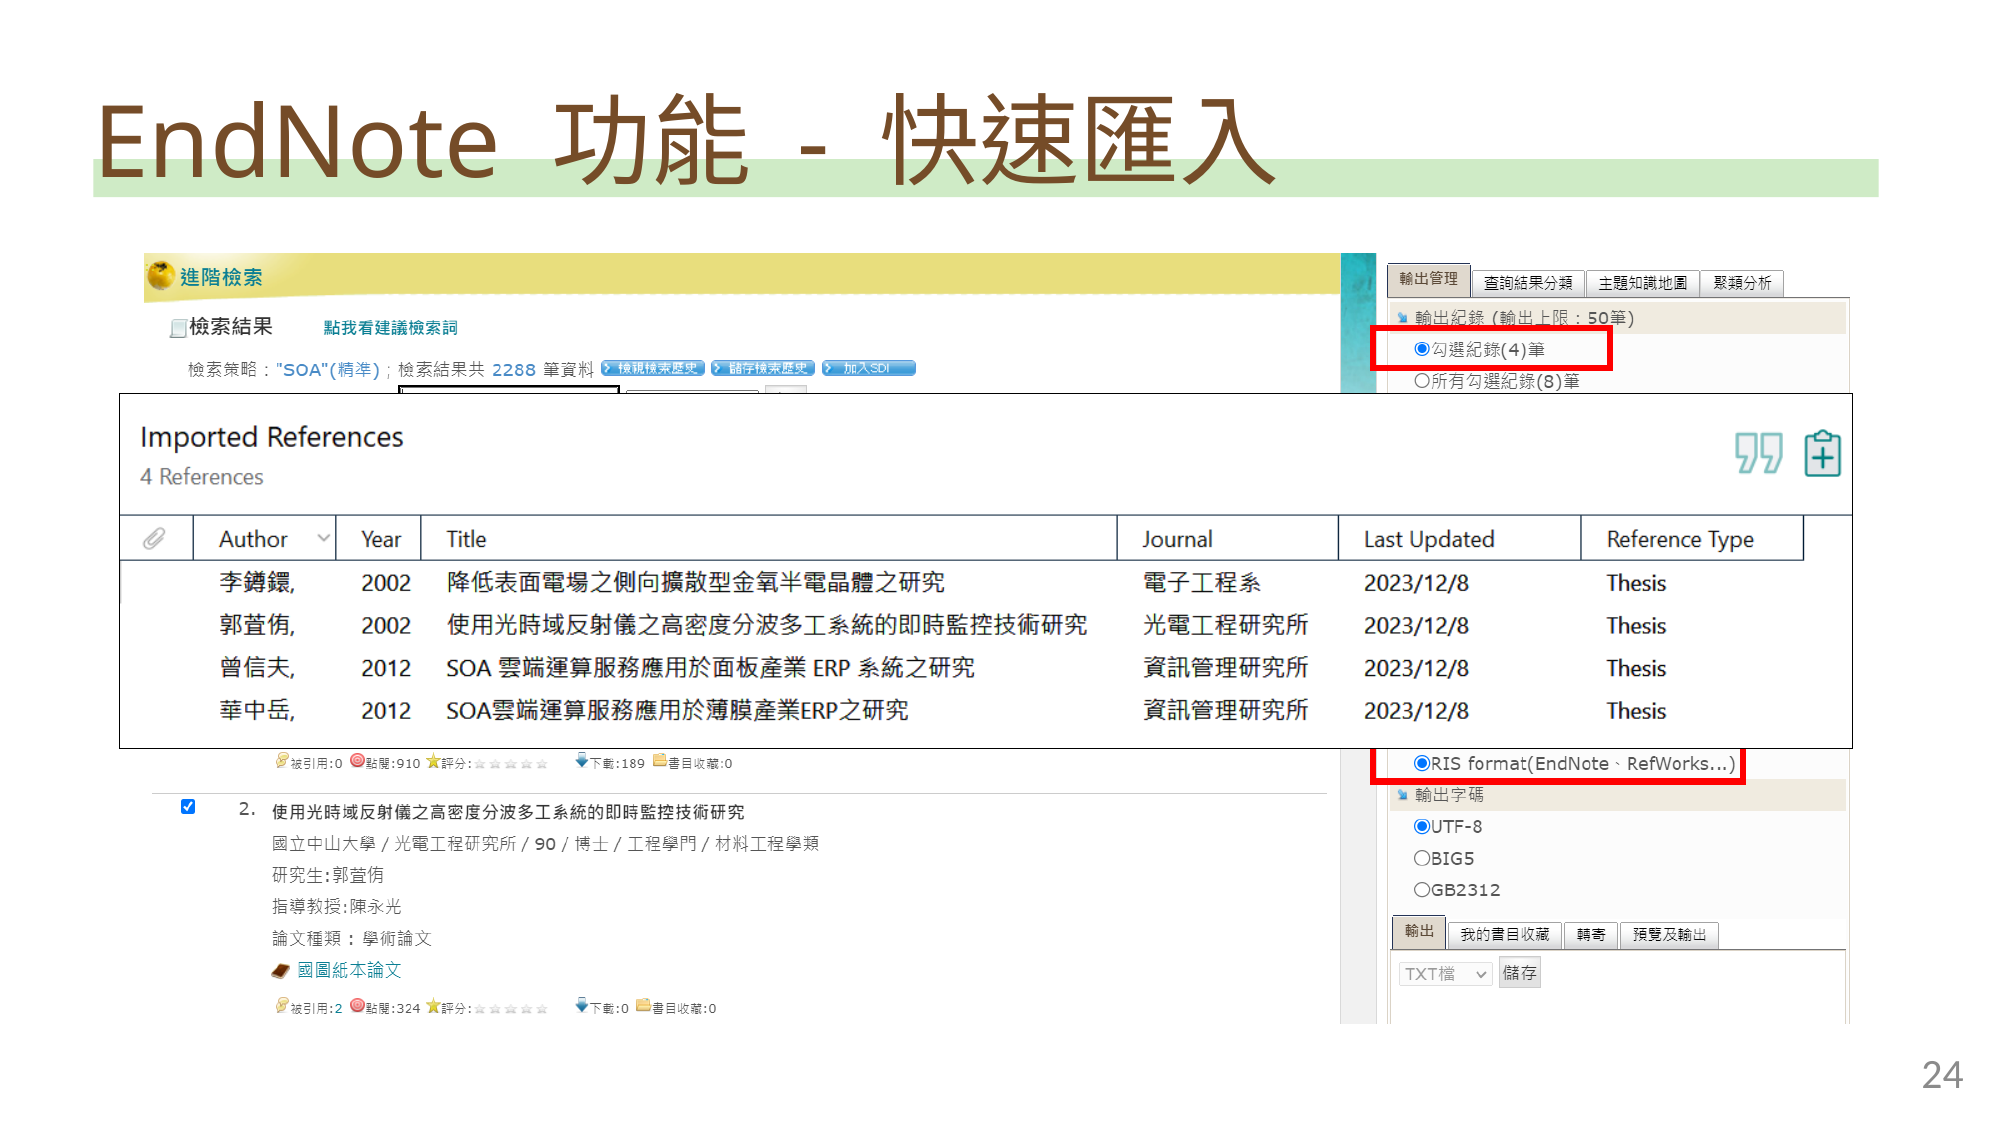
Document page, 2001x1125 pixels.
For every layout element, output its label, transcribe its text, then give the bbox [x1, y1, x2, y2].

picture [119, 253, 1856, 1024]
text_box [1530, 158, 1880, 198]
text_box EndNote 功能 - 快速匯入 [93, 78, 1530, 198]
slide_number 24 [1528, 1041, 1979, 1102]
